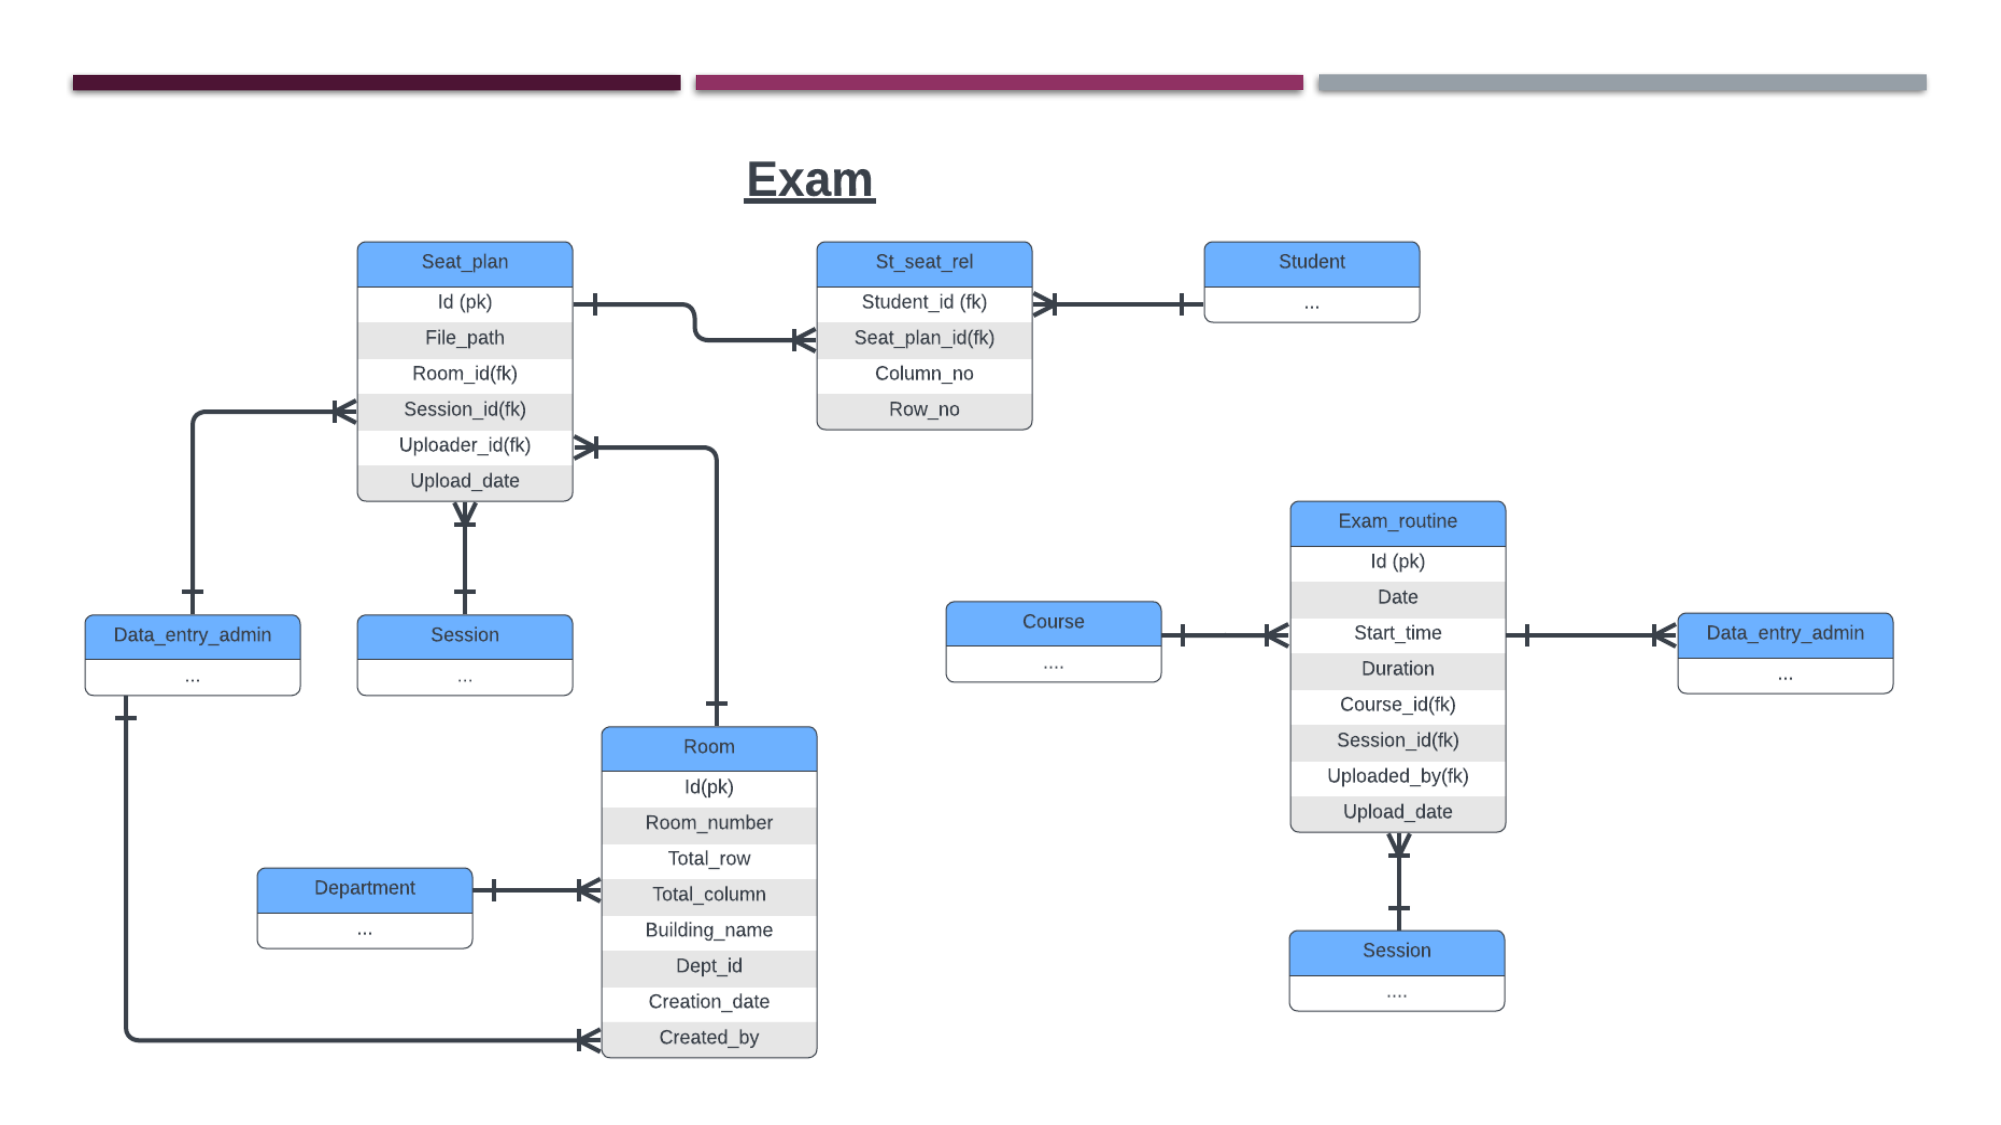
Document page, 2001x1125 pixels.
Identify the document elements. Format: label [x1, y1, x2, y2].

picture [42, 129, 1990, 1087]
